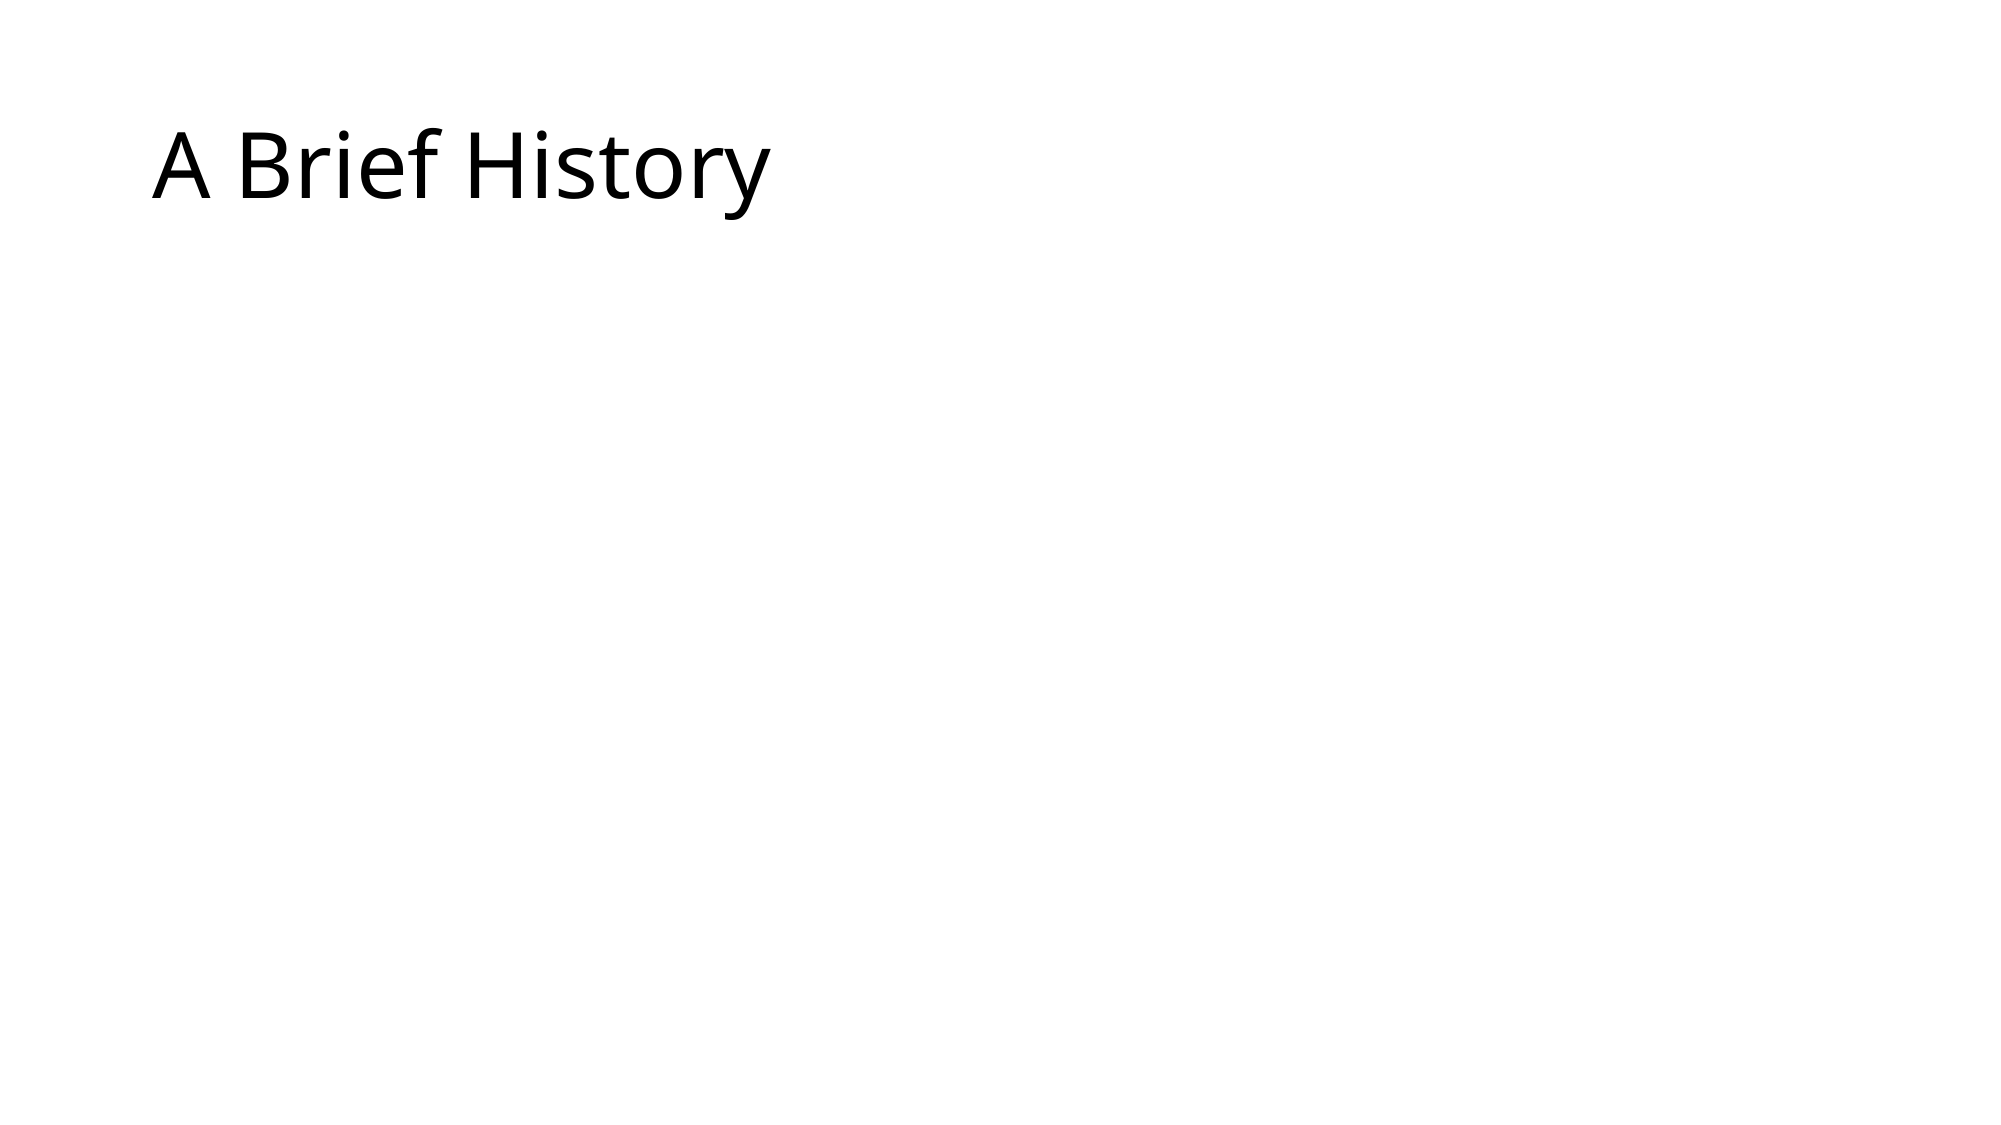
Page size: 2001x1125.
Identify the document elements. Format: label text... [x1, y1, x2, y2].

title A Brief History [137, 59, 1863, 278]
